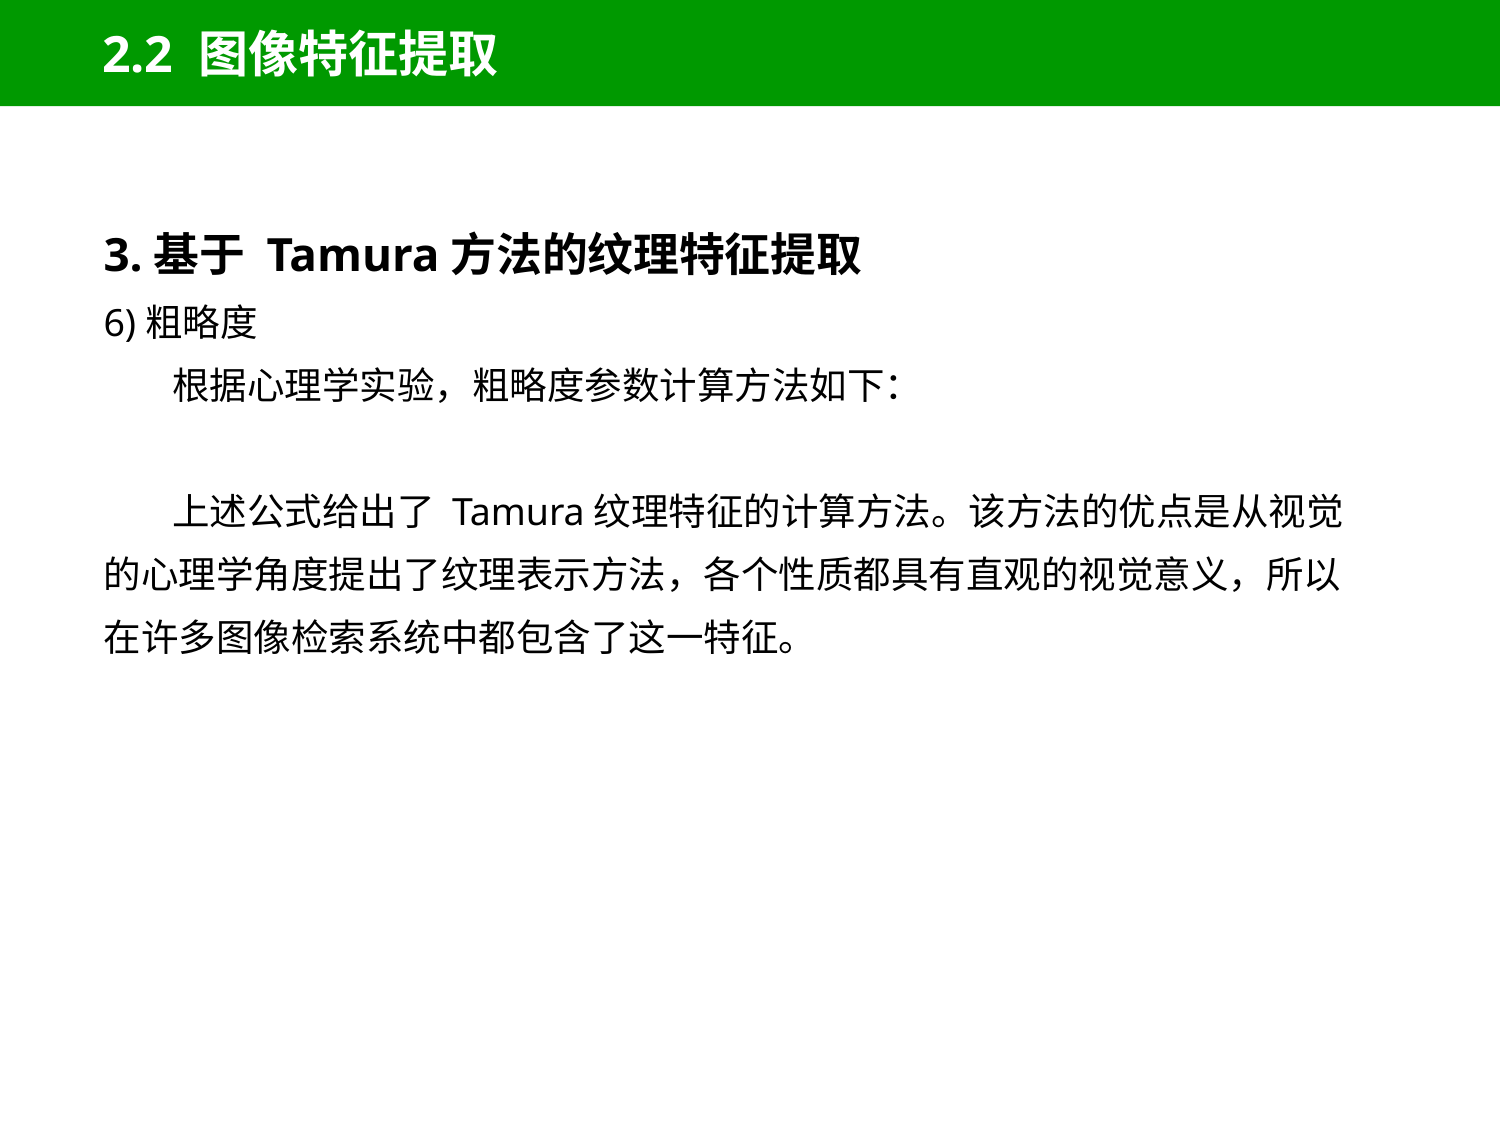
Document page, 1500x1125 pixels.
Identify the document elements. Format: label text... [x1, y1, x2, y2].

title 2.2 图像特征提取 [86, 0, 1007, 106]
